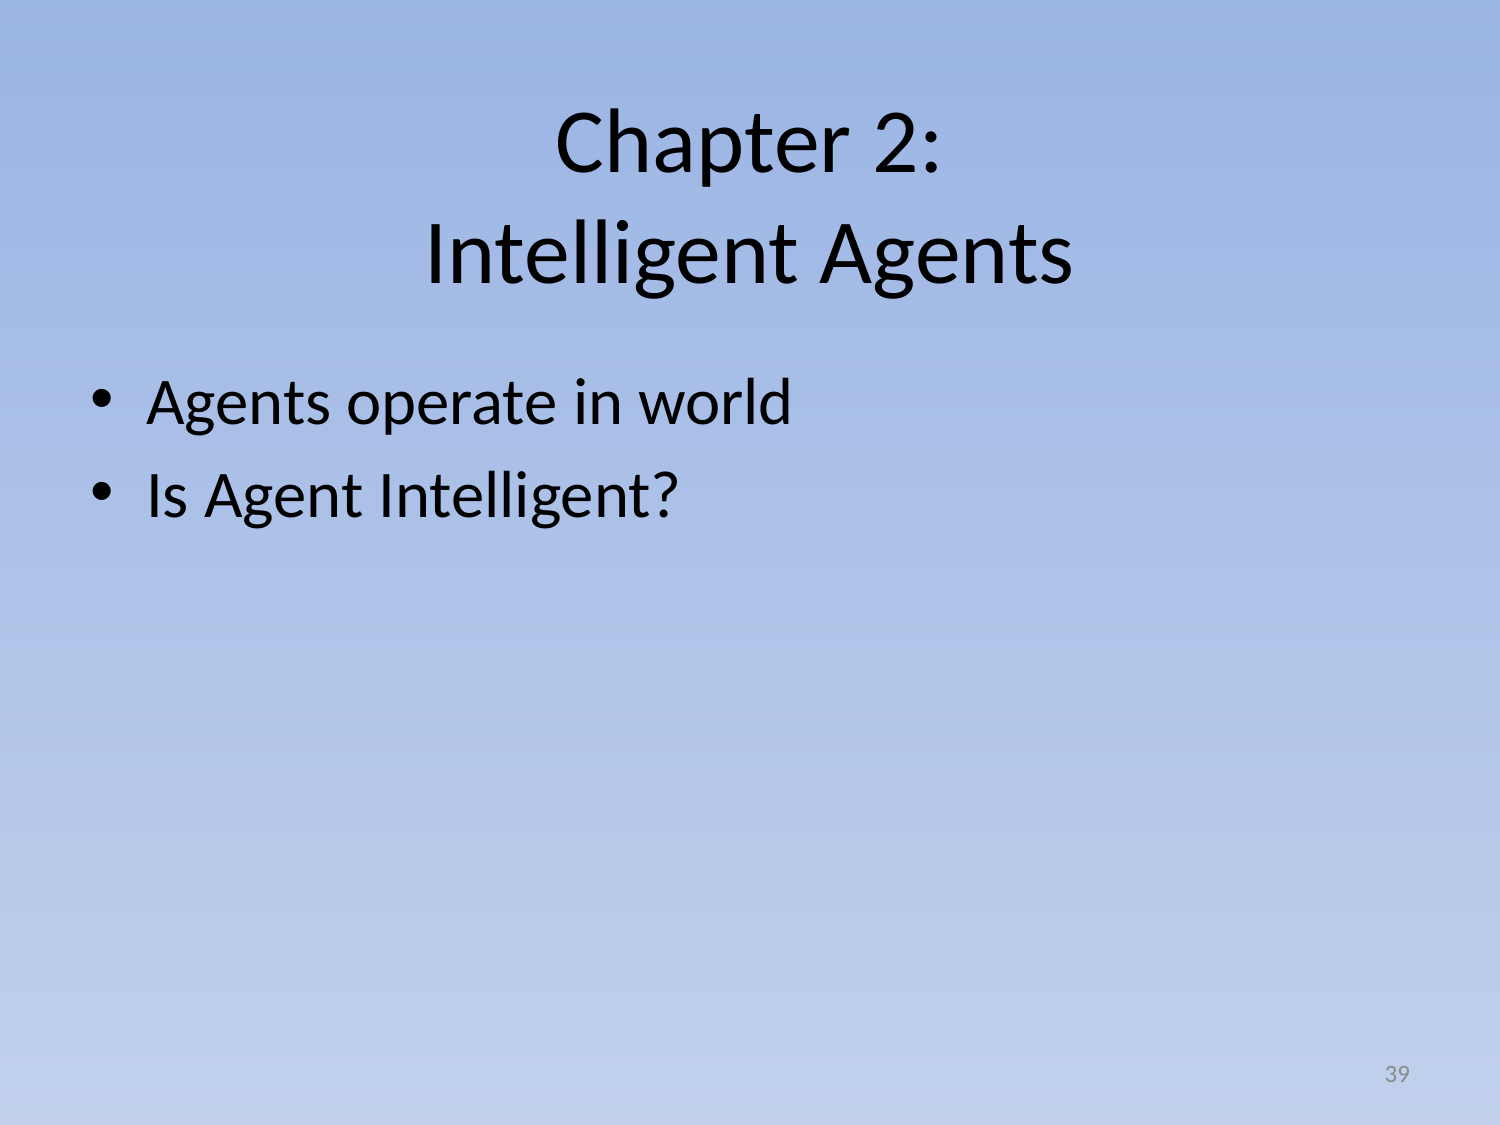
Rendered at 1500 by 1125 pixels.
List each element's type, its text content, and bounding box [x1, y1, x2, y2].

title Chapter 2: Intelligent Agents [75, 45, 1425, 338]
slide_number 39 [1074, 1042, 1425, 1103]
list Agents operate in world Is Agent Intelligent? [75, 350, 1425, 1005]
